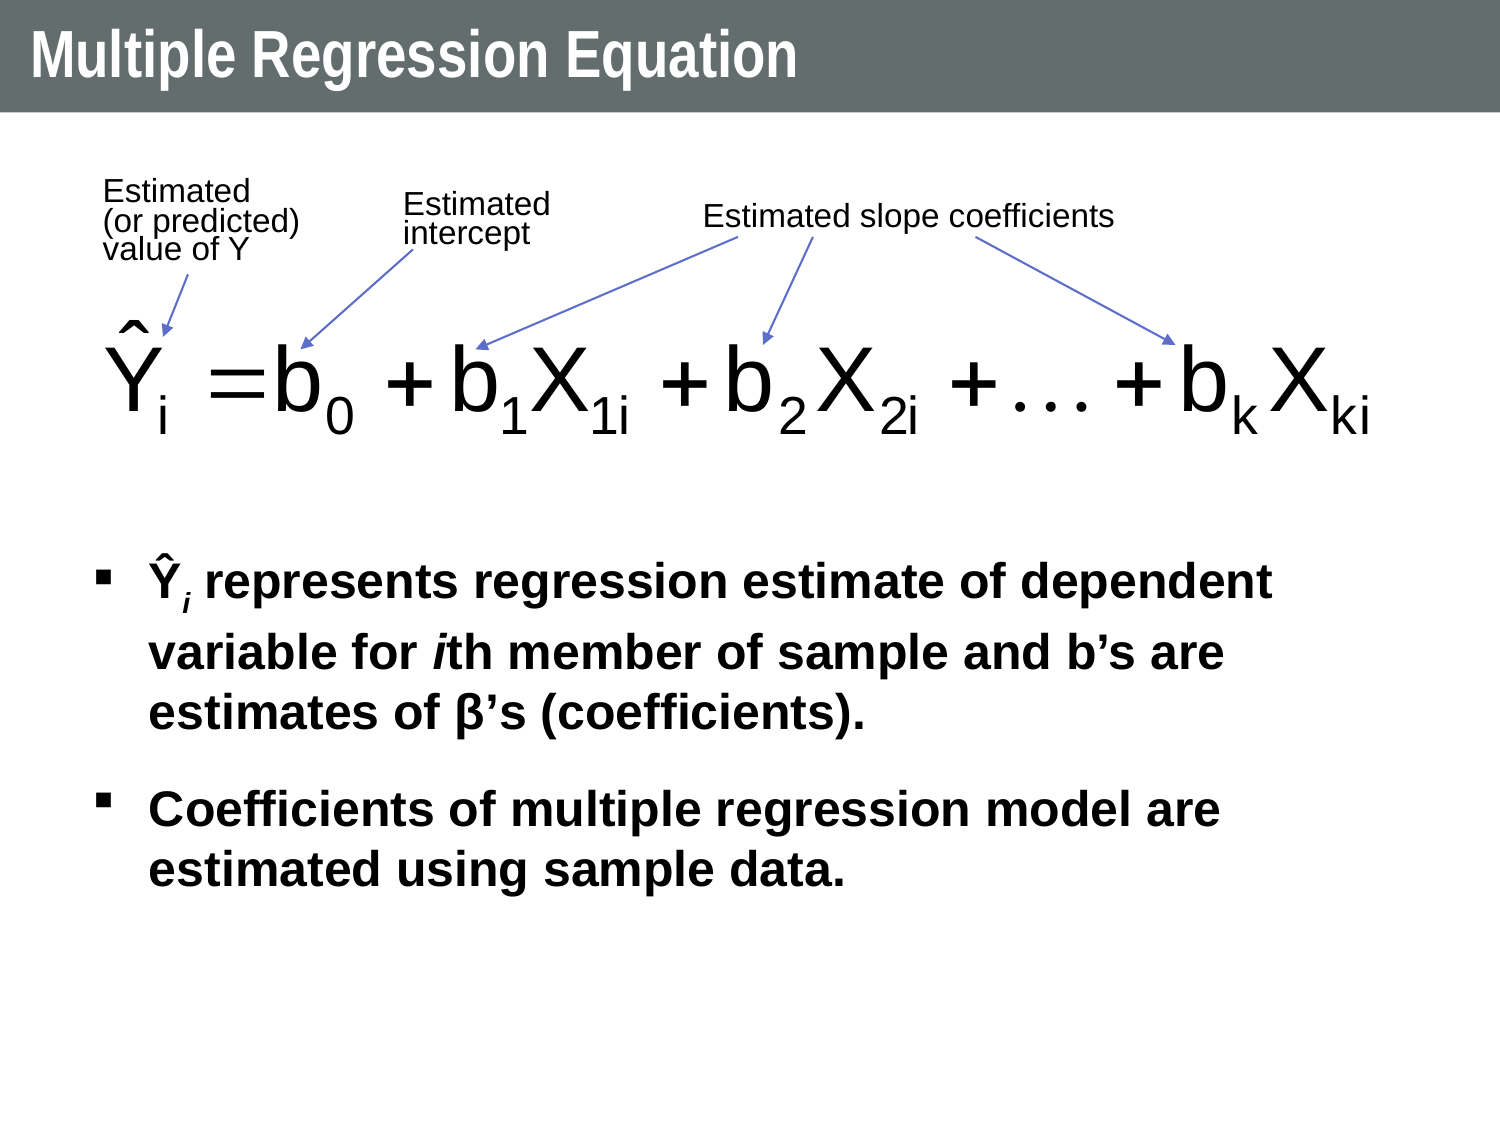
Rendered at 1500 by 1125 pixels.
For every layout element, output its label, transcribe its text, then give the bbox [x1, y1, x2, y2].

text_box ŷi represents regression estimate of dependent variable for ith member of sample and b’s are estimates of β’s (coefficients). Coefficients of multiple regression model are estimated using sample data. [77, 541, 1422, 905]
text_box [87, 161, 1389, 458]
title Multiple Regression Equation [0, 0, 1500, 117]
